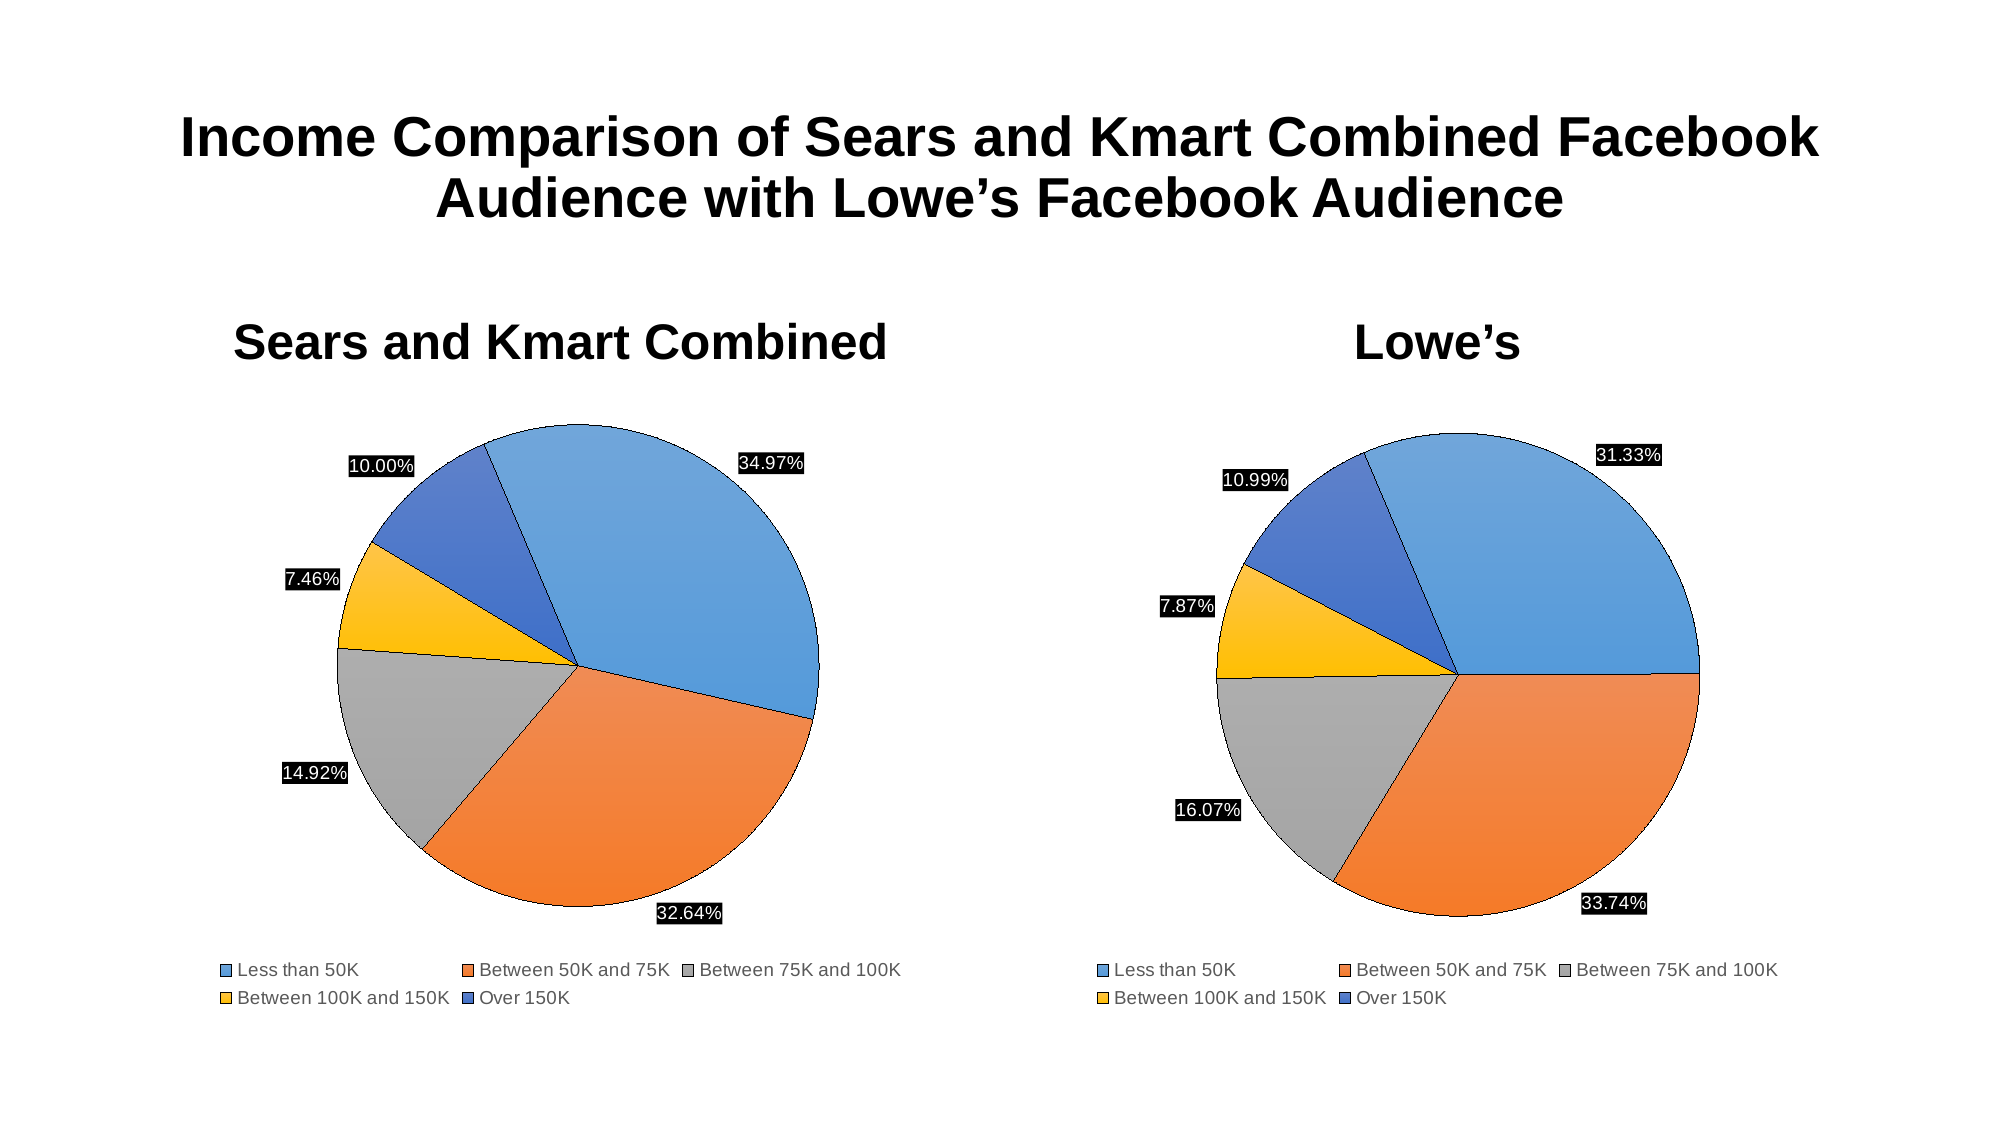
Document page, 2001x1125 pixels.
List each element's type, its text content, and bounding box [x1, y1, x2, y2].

chart [1012, 410, 1863, 1016]
list Lowe’s [1012, 275, 1863, 410]
chart [137, 410, 984, 1016]
title Income Comparison of Sears and Kmart Combined Facebook Audience with Lowe’s Facebook Audience [137, 59, 1863, 278]
list Sears and Kmart Combined [137, 275, 984, 410]
